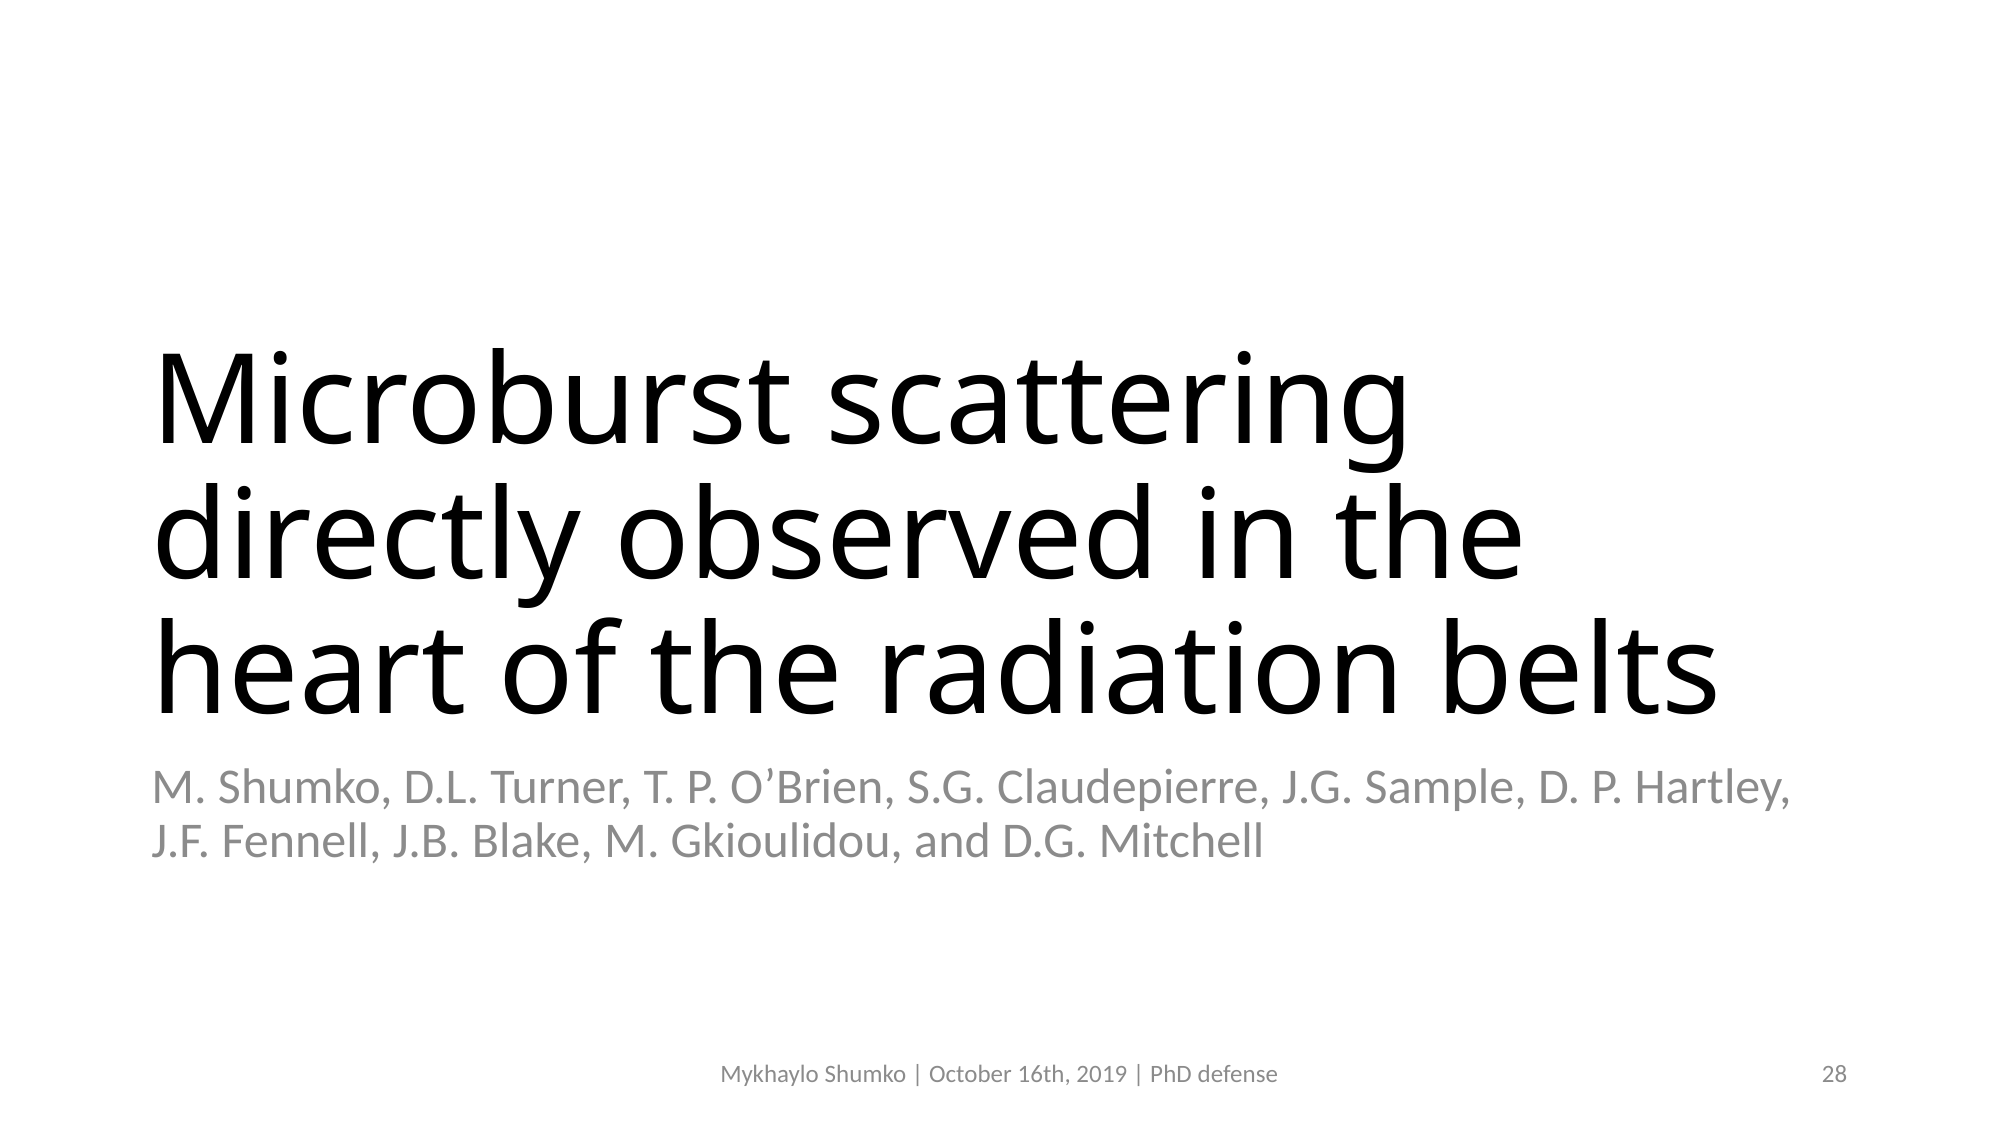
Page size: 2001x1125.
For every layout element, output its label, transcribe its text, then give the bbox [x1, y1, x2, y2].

title Microburst scattering directly observed in the heart of the radiation belts [136, 280, 1862, 749]
list M. Shumko, D.L. Turner, T. P. O’Brien, S.G. Claudepierre, J.G. Sample, D. P. Hartley, J.F. Fennell, J.B. Blake, M. Gkioulidou, and D.G. Mitchell [136, 752, 1862, 999]
slide_number 28 [1412, 1042, 1863, 1103]
footer Mykhaylo Shumko | October 16th, 2019 | PhD defense [662, 1042, 1338, 1103]
